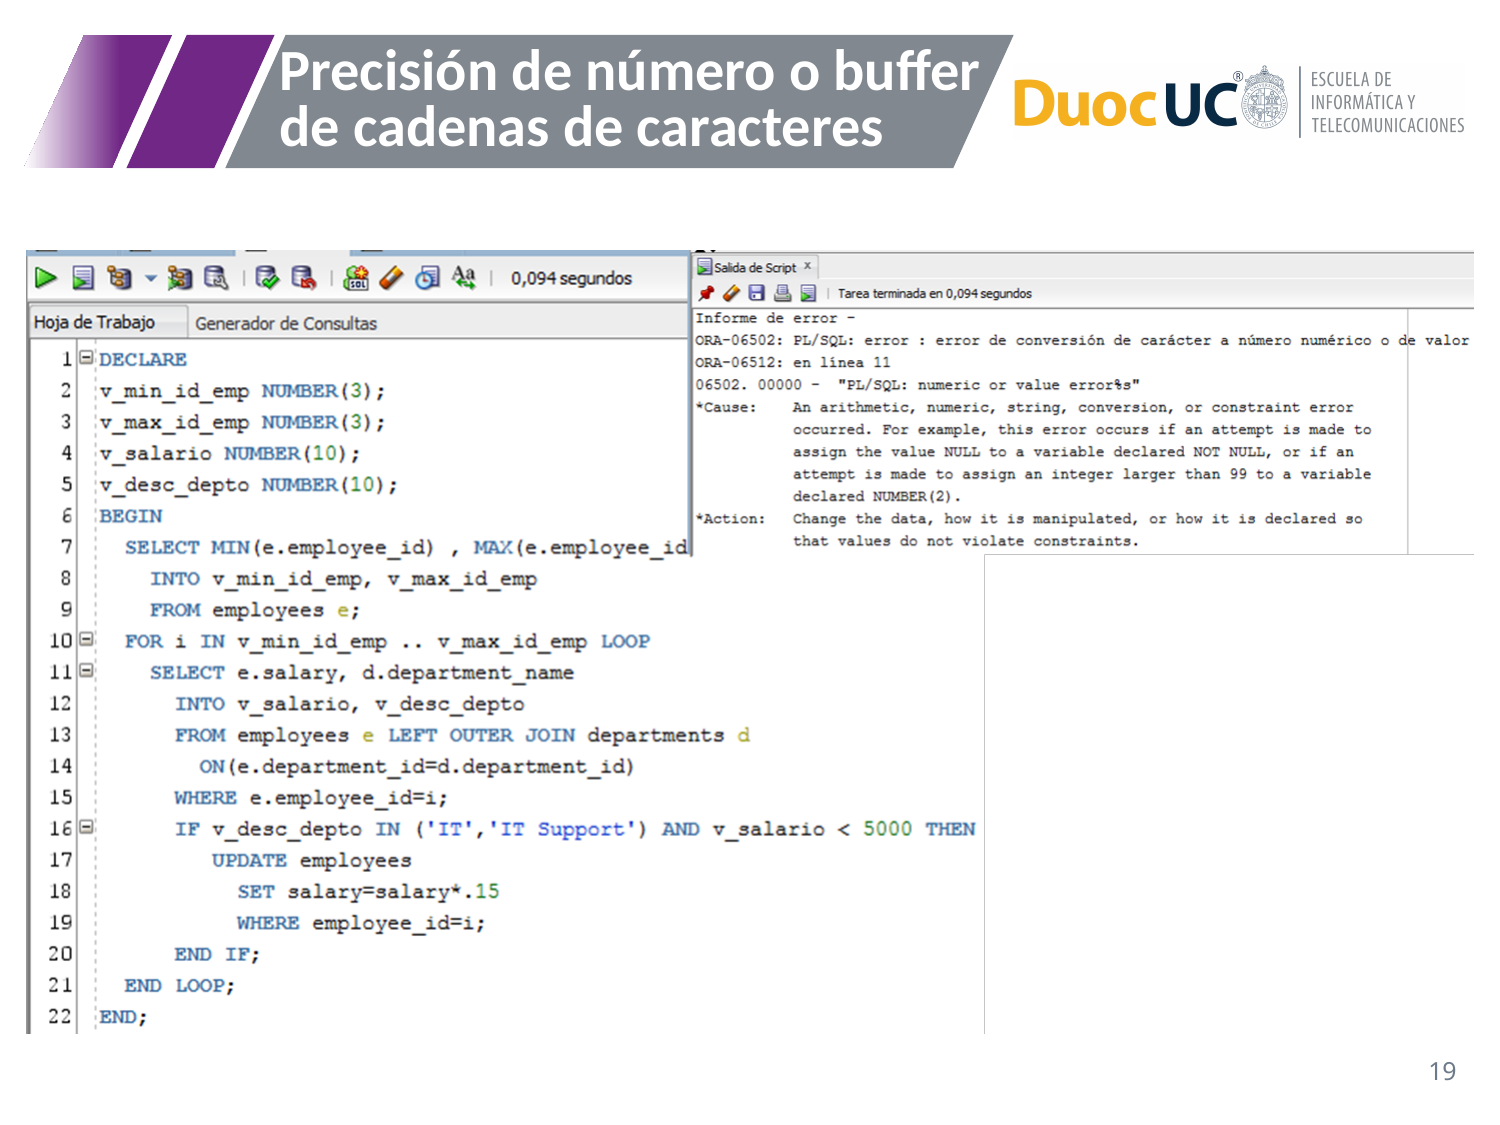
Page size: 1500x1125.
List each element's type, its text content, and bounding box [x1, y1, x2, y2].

title Precisión de número o buffer de cadenas de caracteres [264, 34, 1046, 169]
picture [26, 250, 1474, 1035]
picture [1046, 63, 1465, 140]
